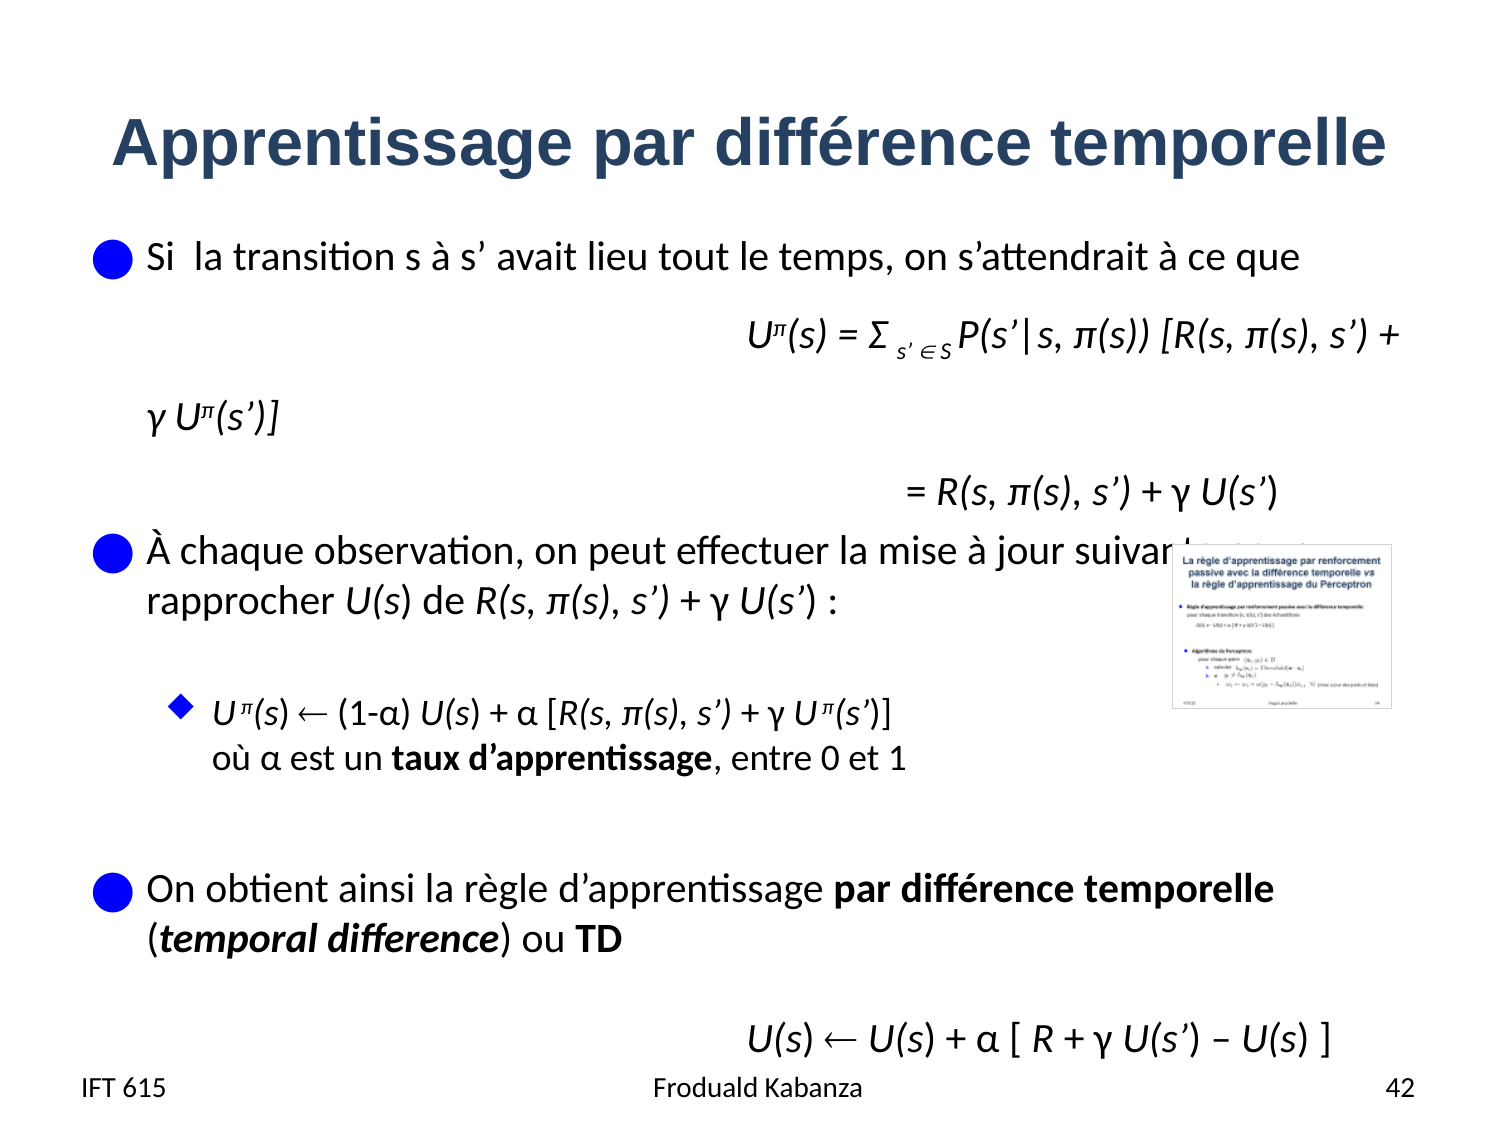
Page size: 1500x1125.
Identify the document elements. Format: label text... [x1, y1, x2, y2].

slide_number IFT 615 [66, 1056, 356, 1117]
picture [1173, 545, 1391, 708]
footer Froduald Kabanza [520, 1056, 996, 1117]
slide_number 42 [1080, 1056, 1431, 1117]
title Apprentissage par différence temporelle [75, 45, 1425, 196]
list Si la transition s à s’ avait lieu tout le temps, on s’attendrait à ce que Uπ(s) = Σ s’  S P(s’|s, π(s)) [R(s, π(s), s’) + γ Uπ(s’)] = R(s, π(s), s’) + γ U(s’) À chaque observation, on peut effectuer la mise à jour suivante pour rapprocher U(s) de R(s, π(s), s’) + γ U(s’) : U π(s)  (1-α) U(s) + α [R(s, π(s), s’) + γ U π(s’)] où α est un taux d’apprentissage, entre 0 et 1 On obtient ainsi la règle d’apprentissage par différence temporelle (temporal difference) ou TD U(s)  U(s) + α [ R + γ U(s’) – U(s) ] [75, 196, 1431, 1057]
